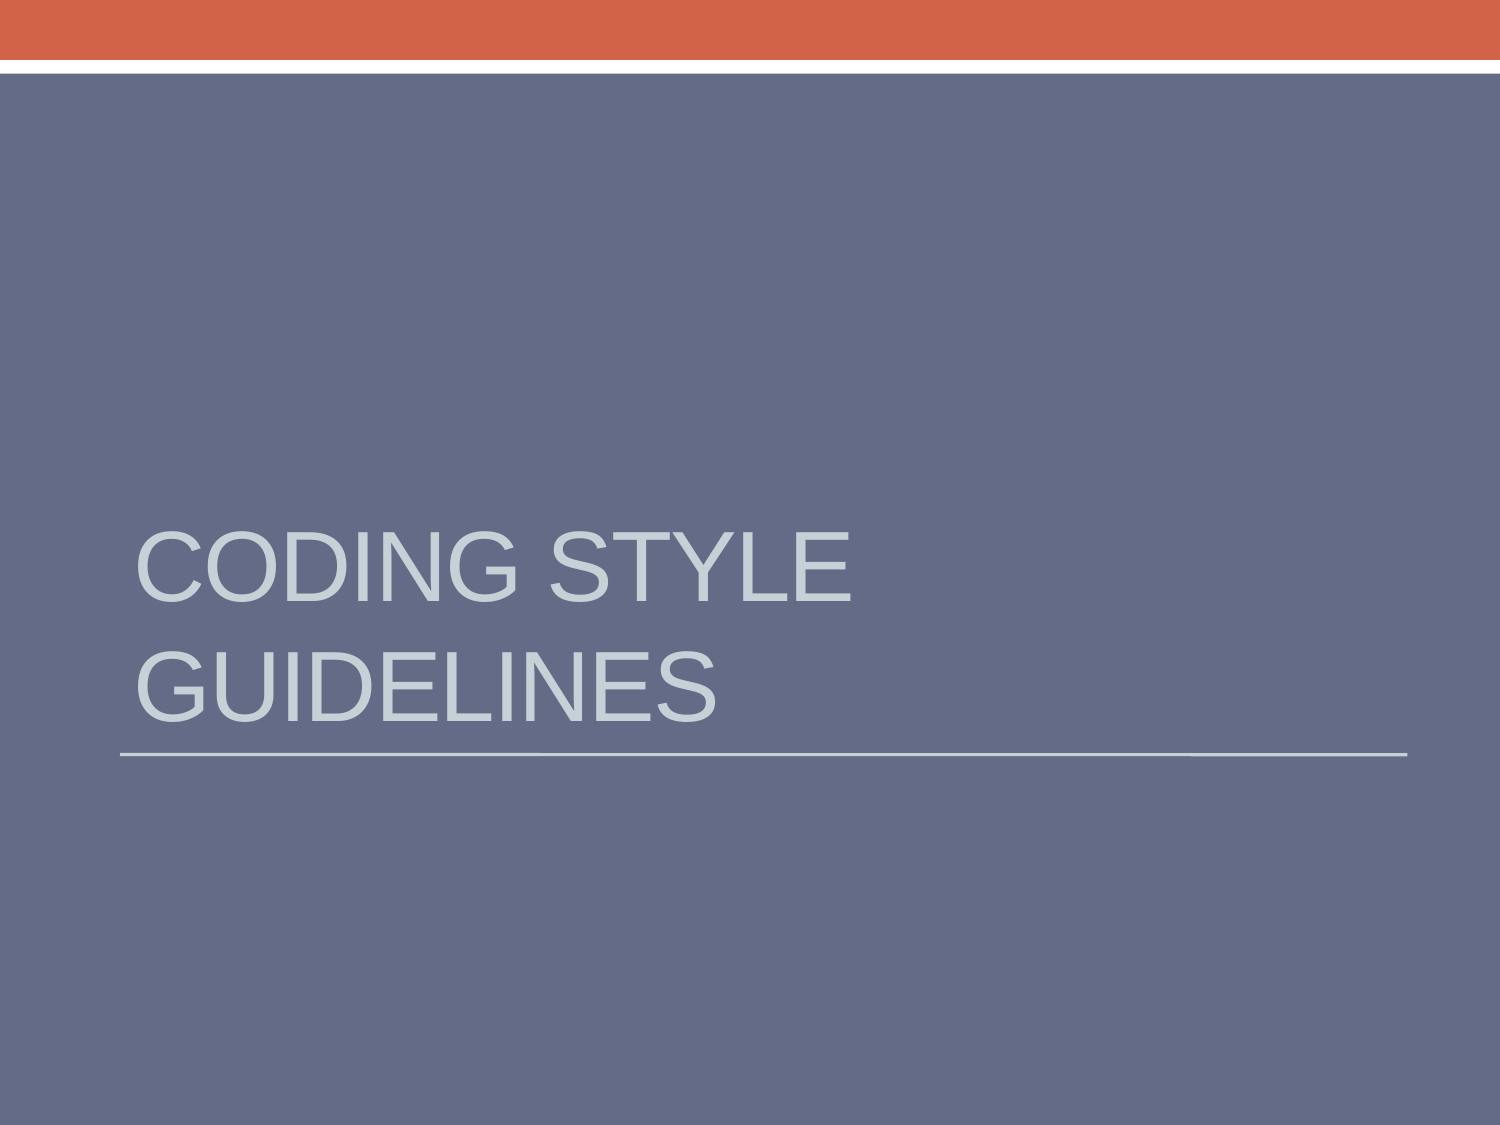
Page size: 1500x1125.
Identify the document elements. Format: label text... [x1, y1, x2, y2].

title Coding style guidelines [118, 387, 1394, 749]
